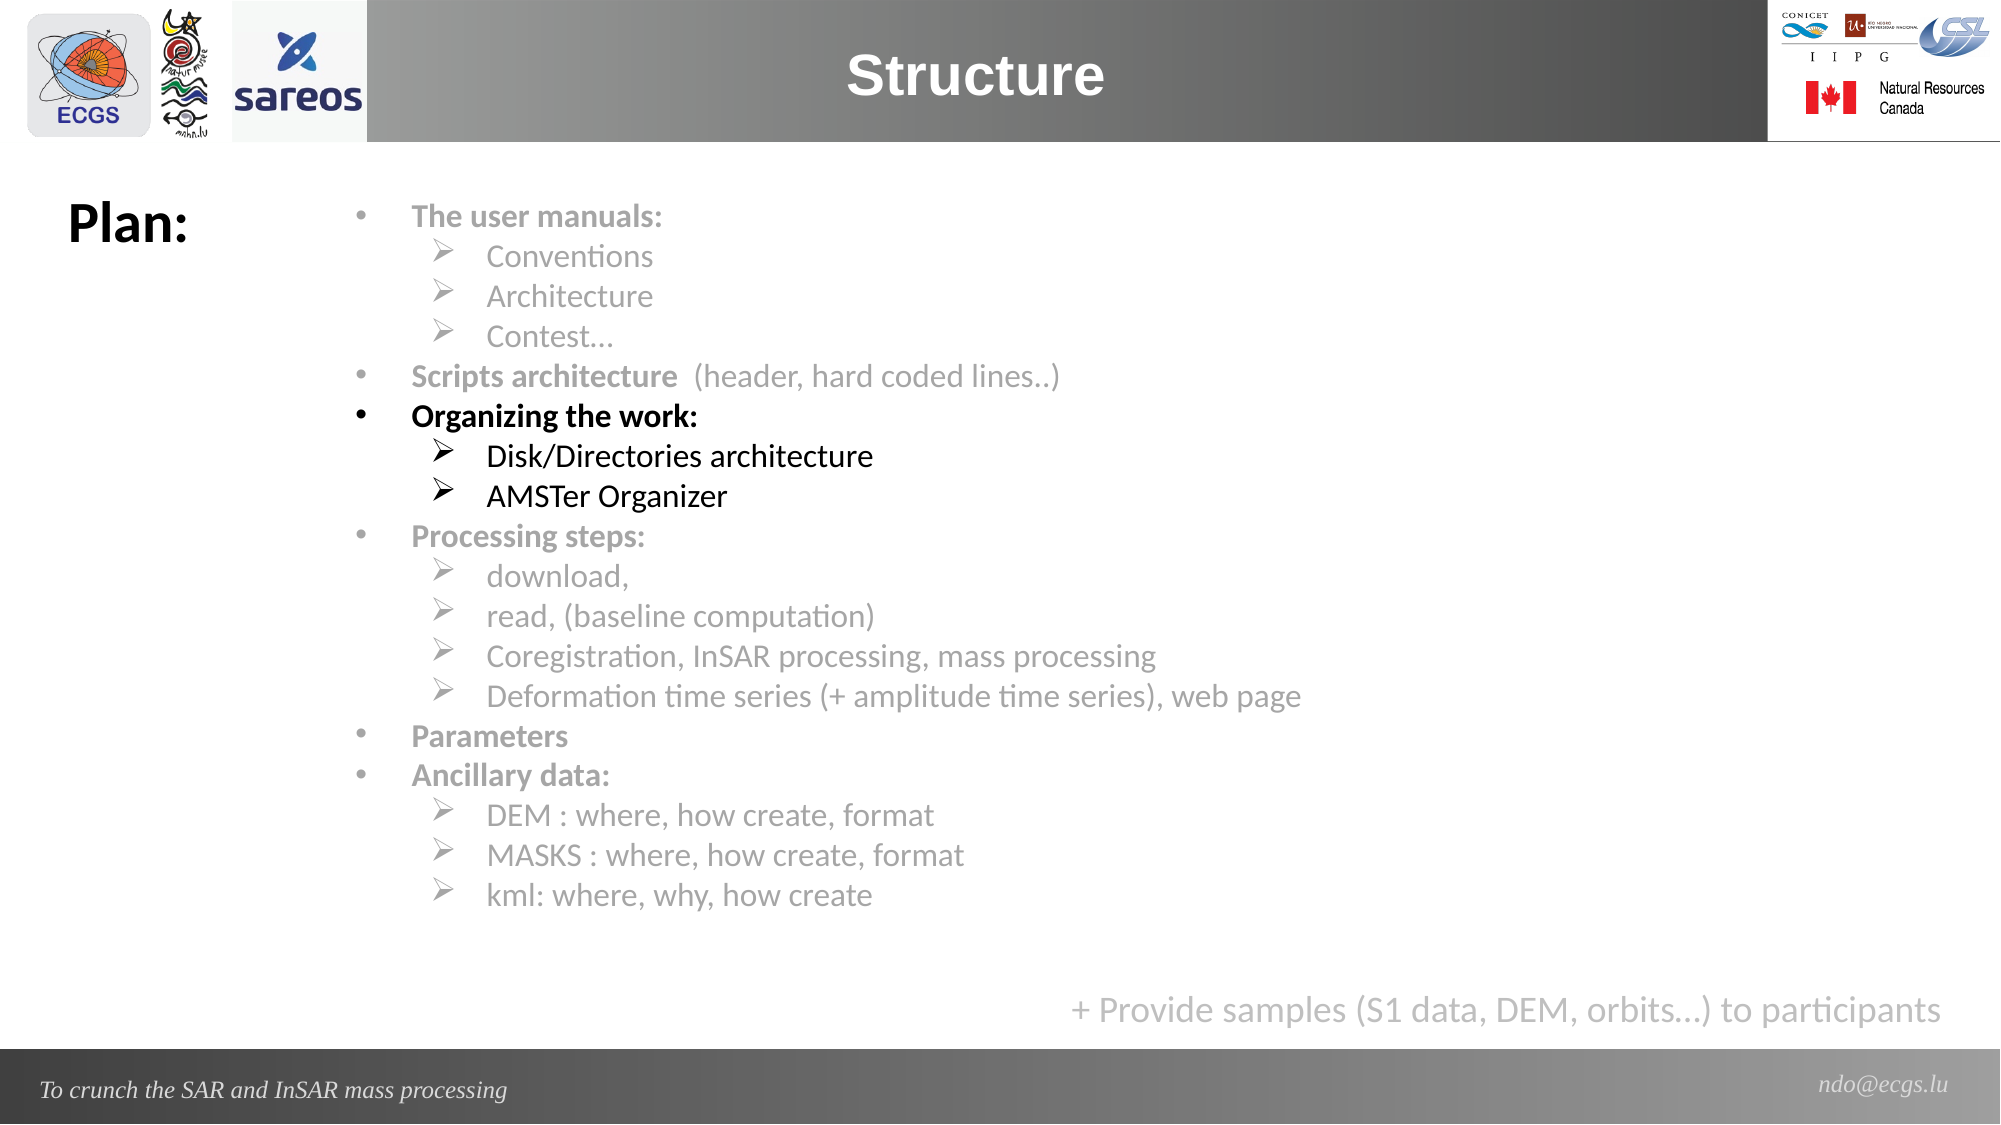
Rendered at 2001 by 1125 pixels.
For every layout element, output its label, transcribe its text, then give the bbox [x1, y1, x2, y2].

picture [1825, 69, 1990, 120]
picture [1779, 7, 1990, 67]
text_box Plan: [53, 176, 205, 262]
text_box The user manuals: Conventions Architecture Contest… Scripts architecture (header, hard coded lines..) Organizing the work: Disk/Directories architecture AMSTer Organizer Processing steps: download, read, (baseline computation) Coregistration, InSAR processing, mass processing Deformation time series (+ amplitude time series), web page Parameters Ancillary data: DEM : where, how create, format MASKS : where, how create, format kml: where, why, how create [340, 187, 1326, 921]
picture [154, 135, 214, 139]
text_box Structure [128, 10, 1825, 135]
text_box + Provide samples (S1 data, DEM, orbits…) to participants [1056, 977, 1966, 1038]
